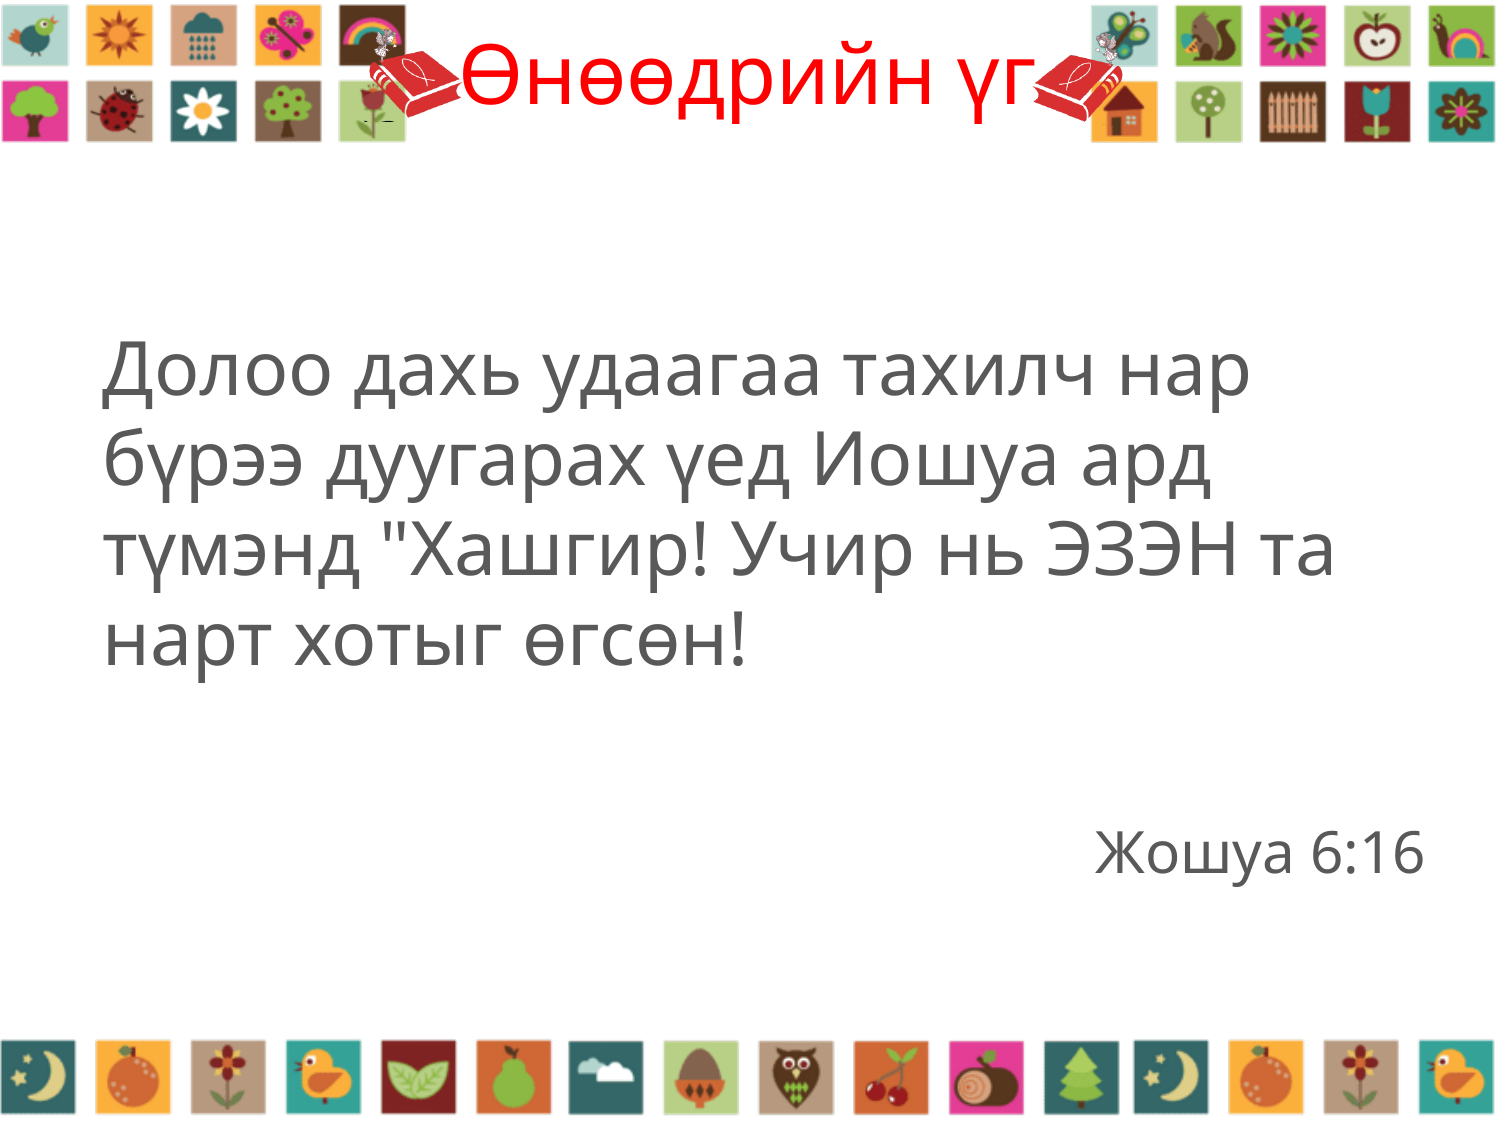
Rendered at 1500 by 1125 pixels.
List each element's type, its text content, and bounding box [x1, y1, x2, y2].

picture [0, 3, 494, 150]
text_box Өнөөдрийн үг [492, 13, 1078, 129]
text_box Жошуа 6:16 [808, 807, 1441, 893]
picture [1000, 3, 1500, 150]
text_box Долоо дахь удаагаа тахилч нар бүрээ дуугарах үед Иошуа ард түмэнд "Хашгир! Учир нь ЭЗЭН та нарт хотыг өгсөн! [87, 313, 1435, 689]
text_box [0, 1028, 1500, 1118]
